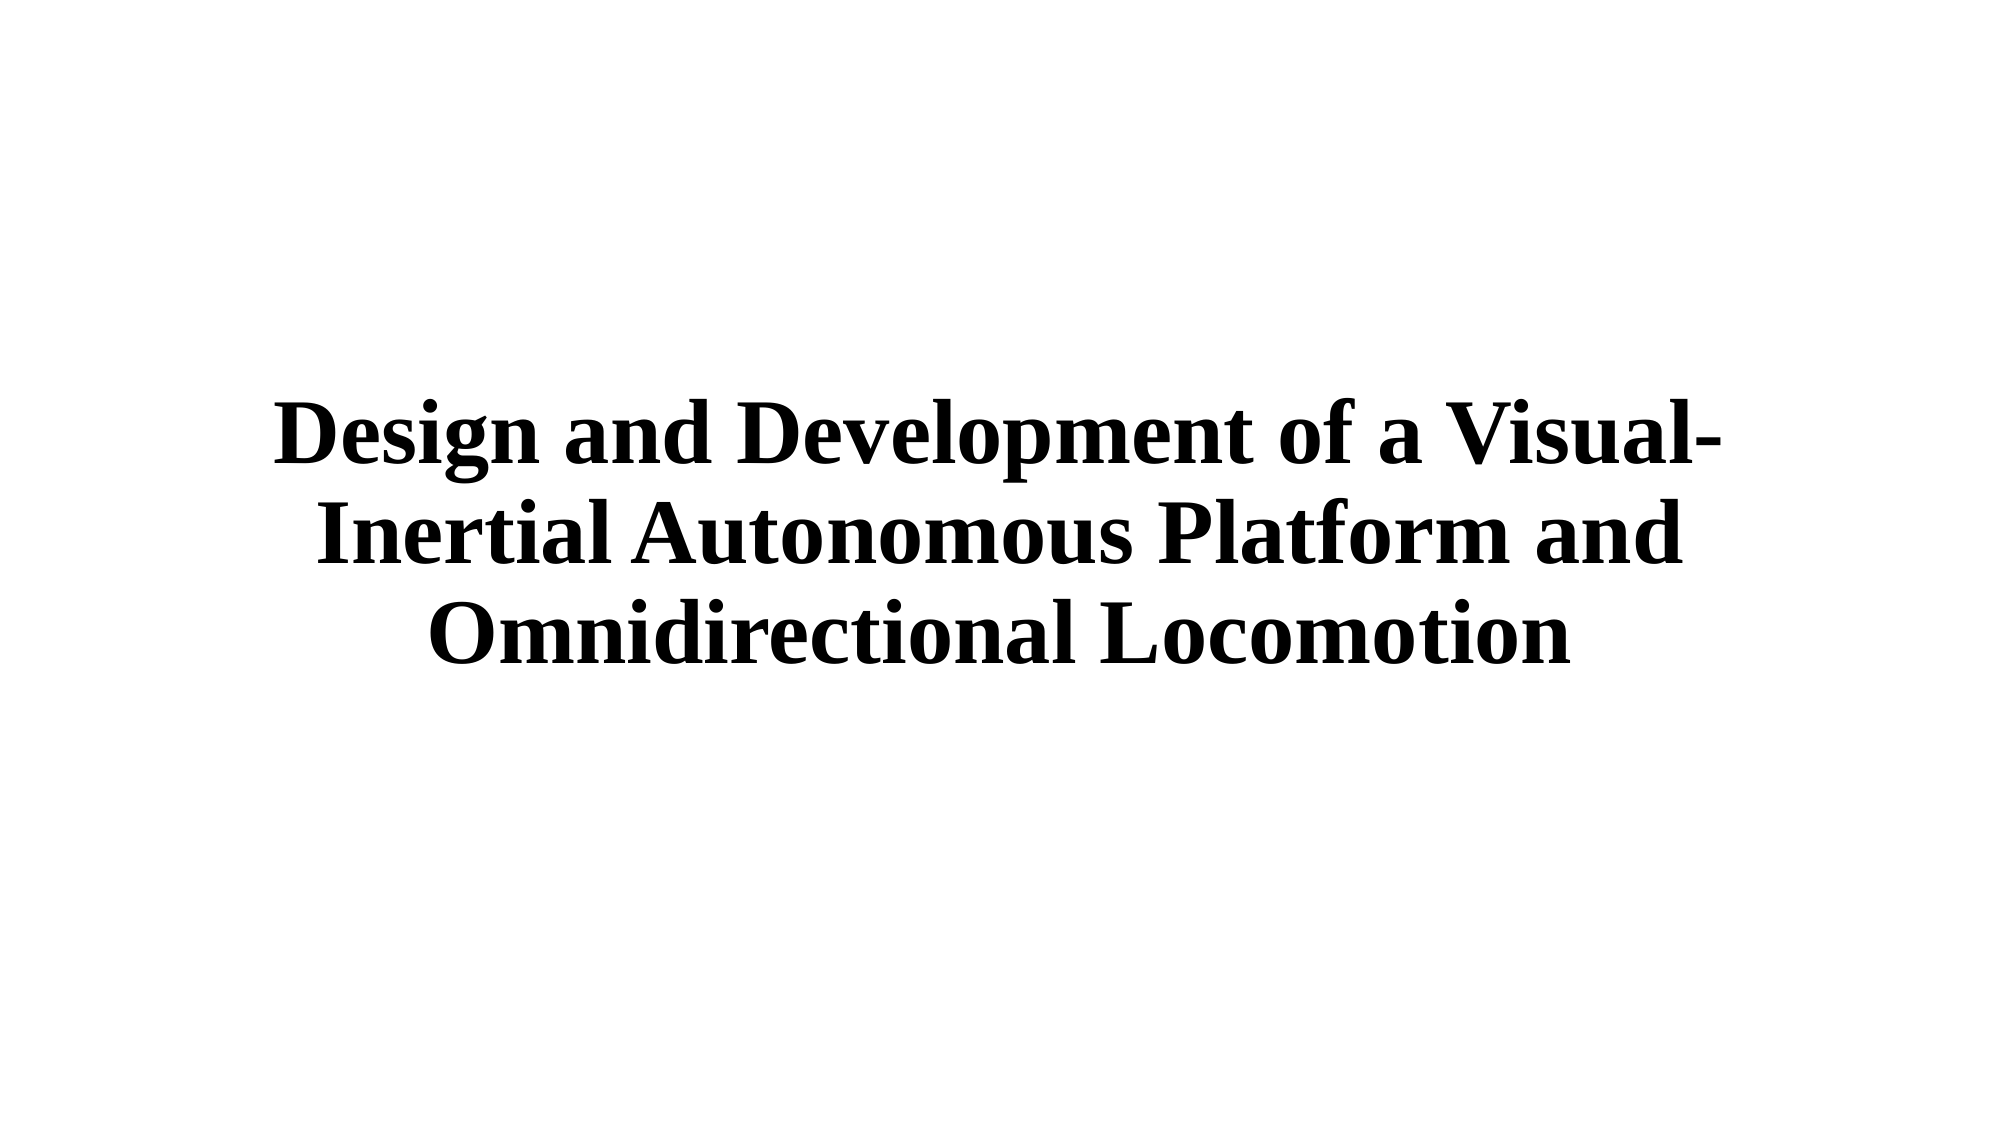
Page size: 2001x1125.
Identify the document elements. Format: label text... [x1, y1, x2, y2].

title Design and Development of a Visual-Inertial Autonomous Platform and Omnidirectional Locomotion [249, 299, 1750, 691]
